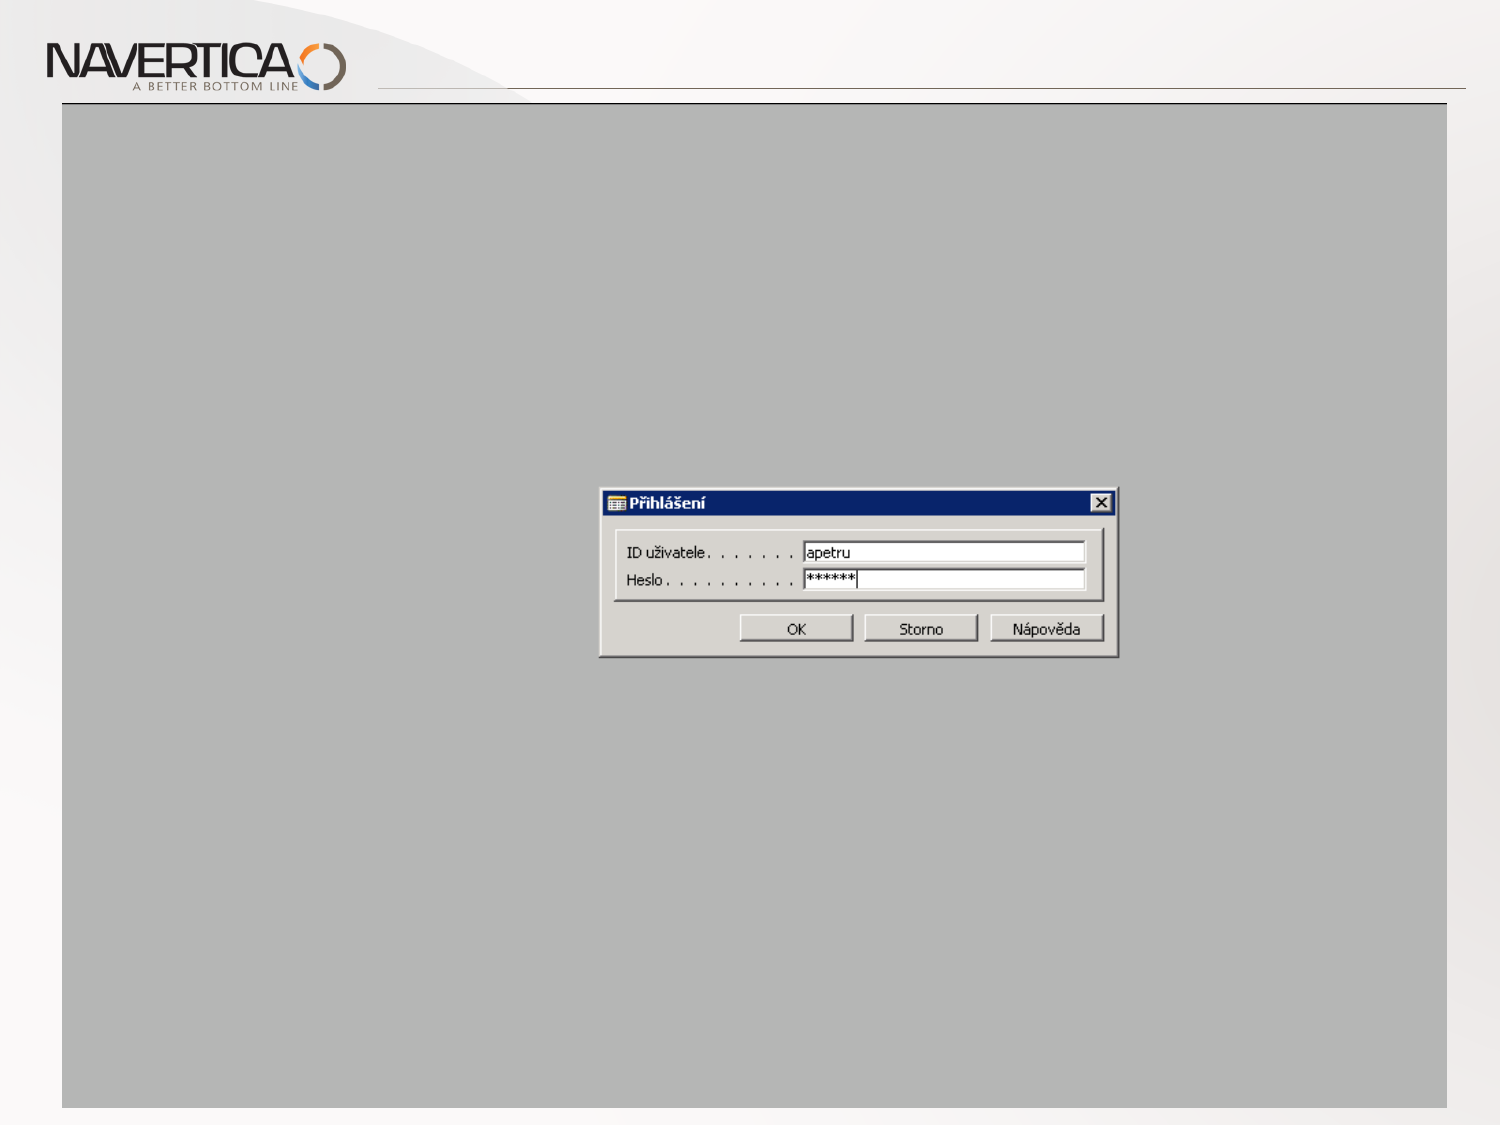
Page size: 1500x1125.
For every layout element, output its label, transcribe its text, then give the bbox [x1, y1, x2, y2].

picture [0, 0, 1500, 1125]
slide_number 2 [1110, 1065, 1461, 1125]
